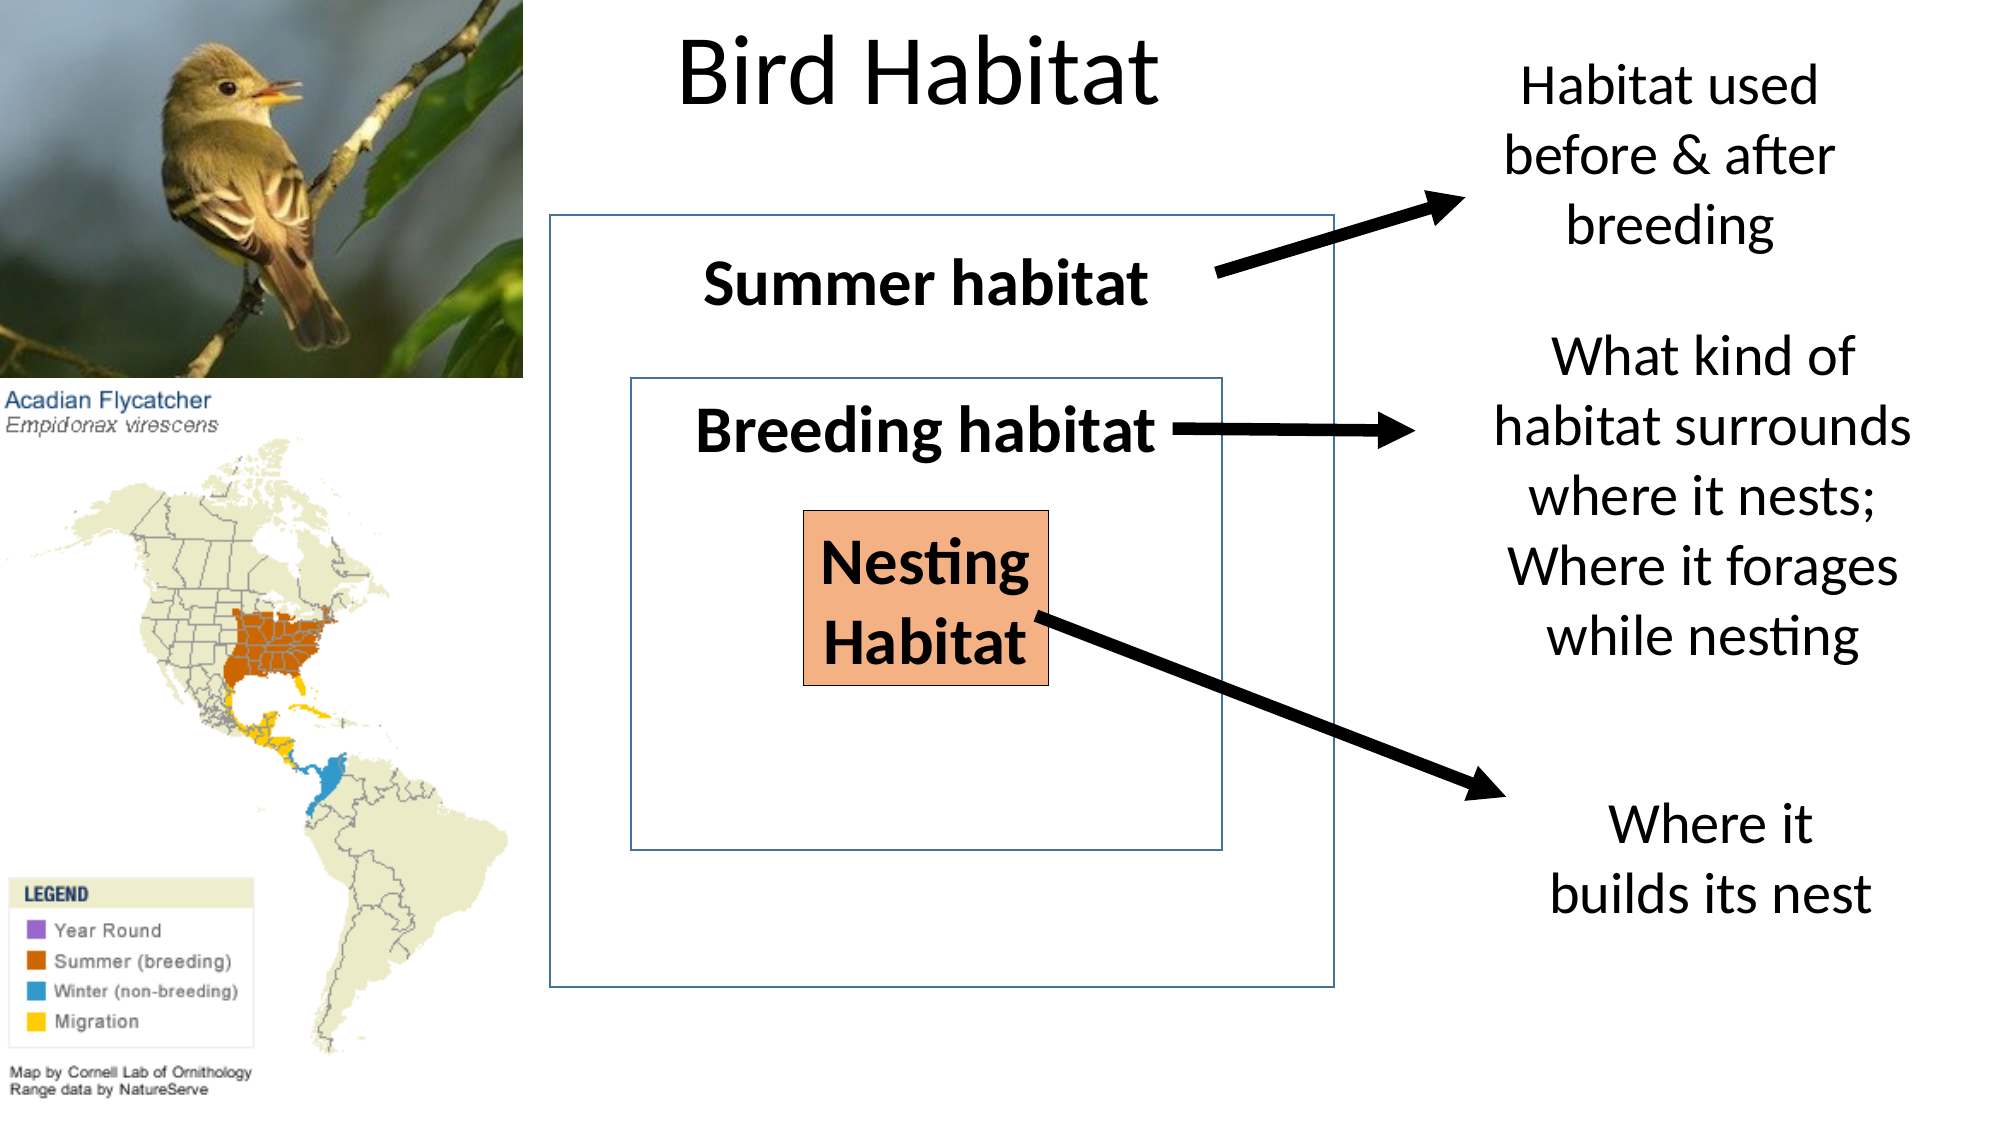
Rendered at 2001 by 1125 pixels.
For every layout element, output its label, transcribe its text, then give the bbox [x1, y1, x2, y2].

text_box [1215, 197, 1466, 273]
picture [0, 388, 513, 1107]
picture [0, 0, 523, 378]
text_box Habitat used before & after breeding [1481, 38, 1860, 264]
text_box Where it builds its nest [1522, 778, 1901, 933]
text_box What kind of habitat surrounds where it nests; Where it forages while nesting [1453, 309, 1954, 675]
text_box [549, 215, 1335, 988]
text_box Bird Habitat [523, 0, 1502, 133]
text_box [1035, 615, 1507, 797]
